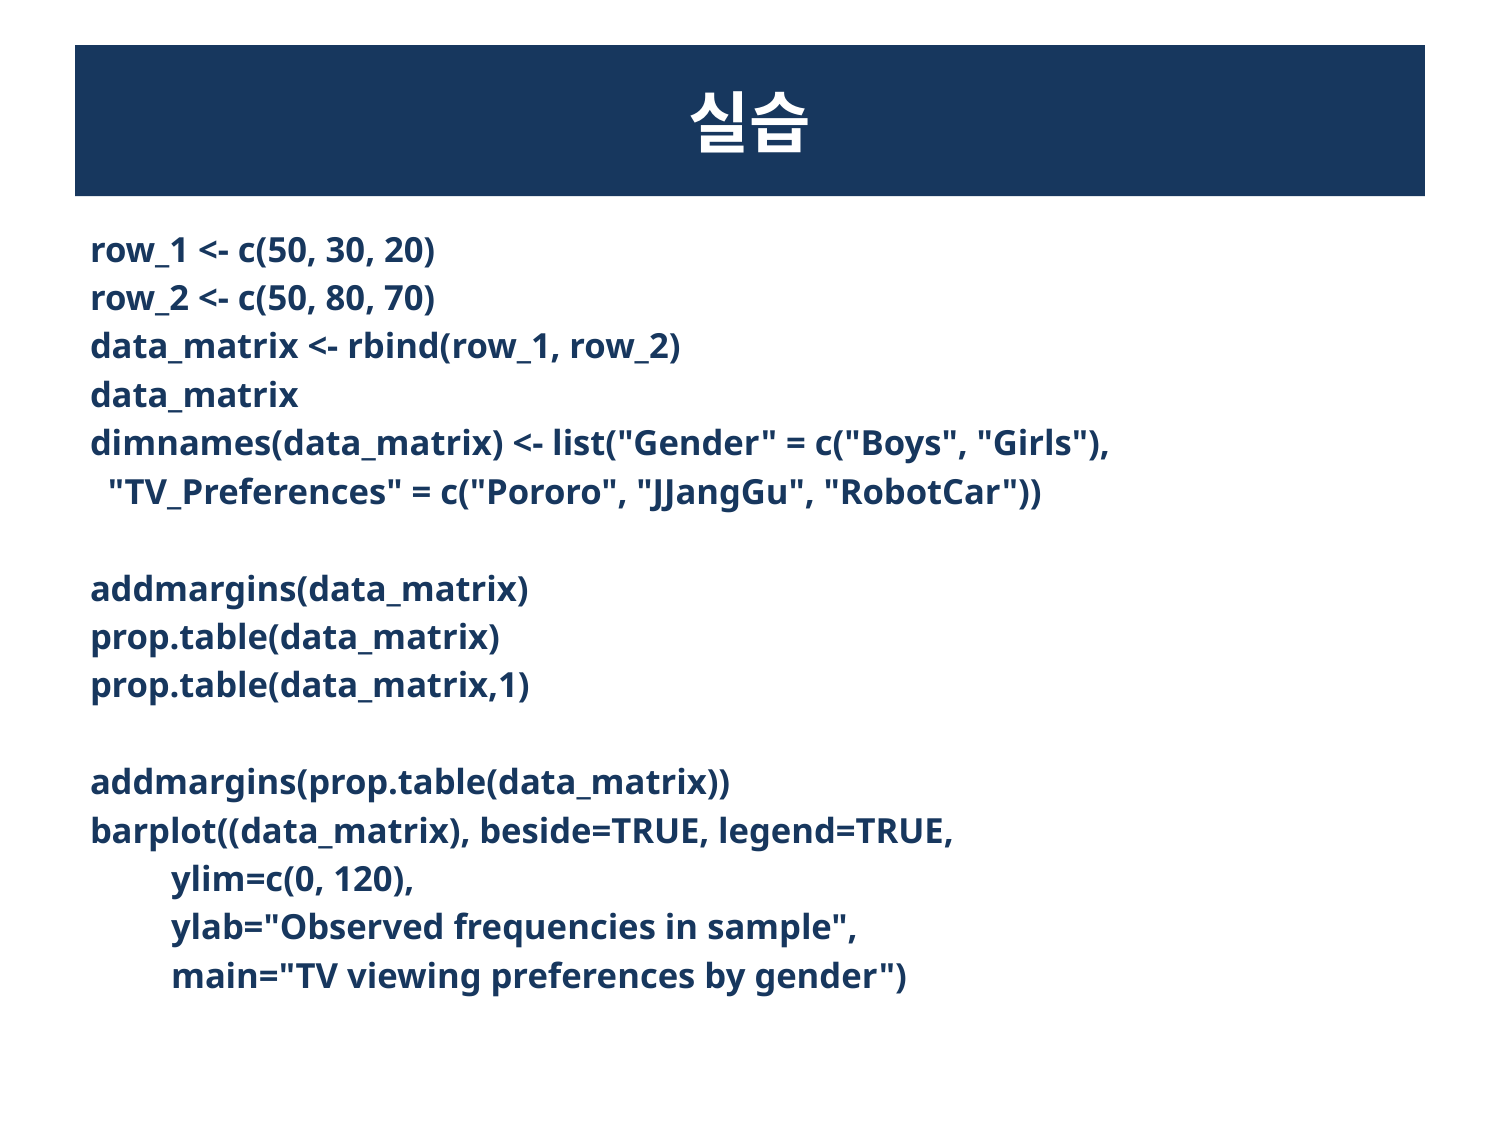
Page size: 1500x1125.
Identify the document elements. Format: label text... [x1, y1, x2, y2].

list row_1 <- c(50, 30, 20) row_2 <- c(50, 80, 70) data_matrix <- rbind(row_1, row_2) data_matrix dimnames(data_matrix) <- list("Gender" = c("Boys", "Girls"), "TV_Preferences" = c("Pororo", "JJangGu", "RobotCar")) addmargins(data_matrix) prop.table(data_matrix) prop.table(data_matrix,1) addmargins(prop.table(data_matrix)) barplot((data_matrix), beside=TRUE, legend=TRUE, ylim=c(0, 120), ylab="Observed frequencies in sample", main="TV viewing preferences by gender") [75, 219, 1425, 1005]
title 실습 [75, 45, 1425, 197]
